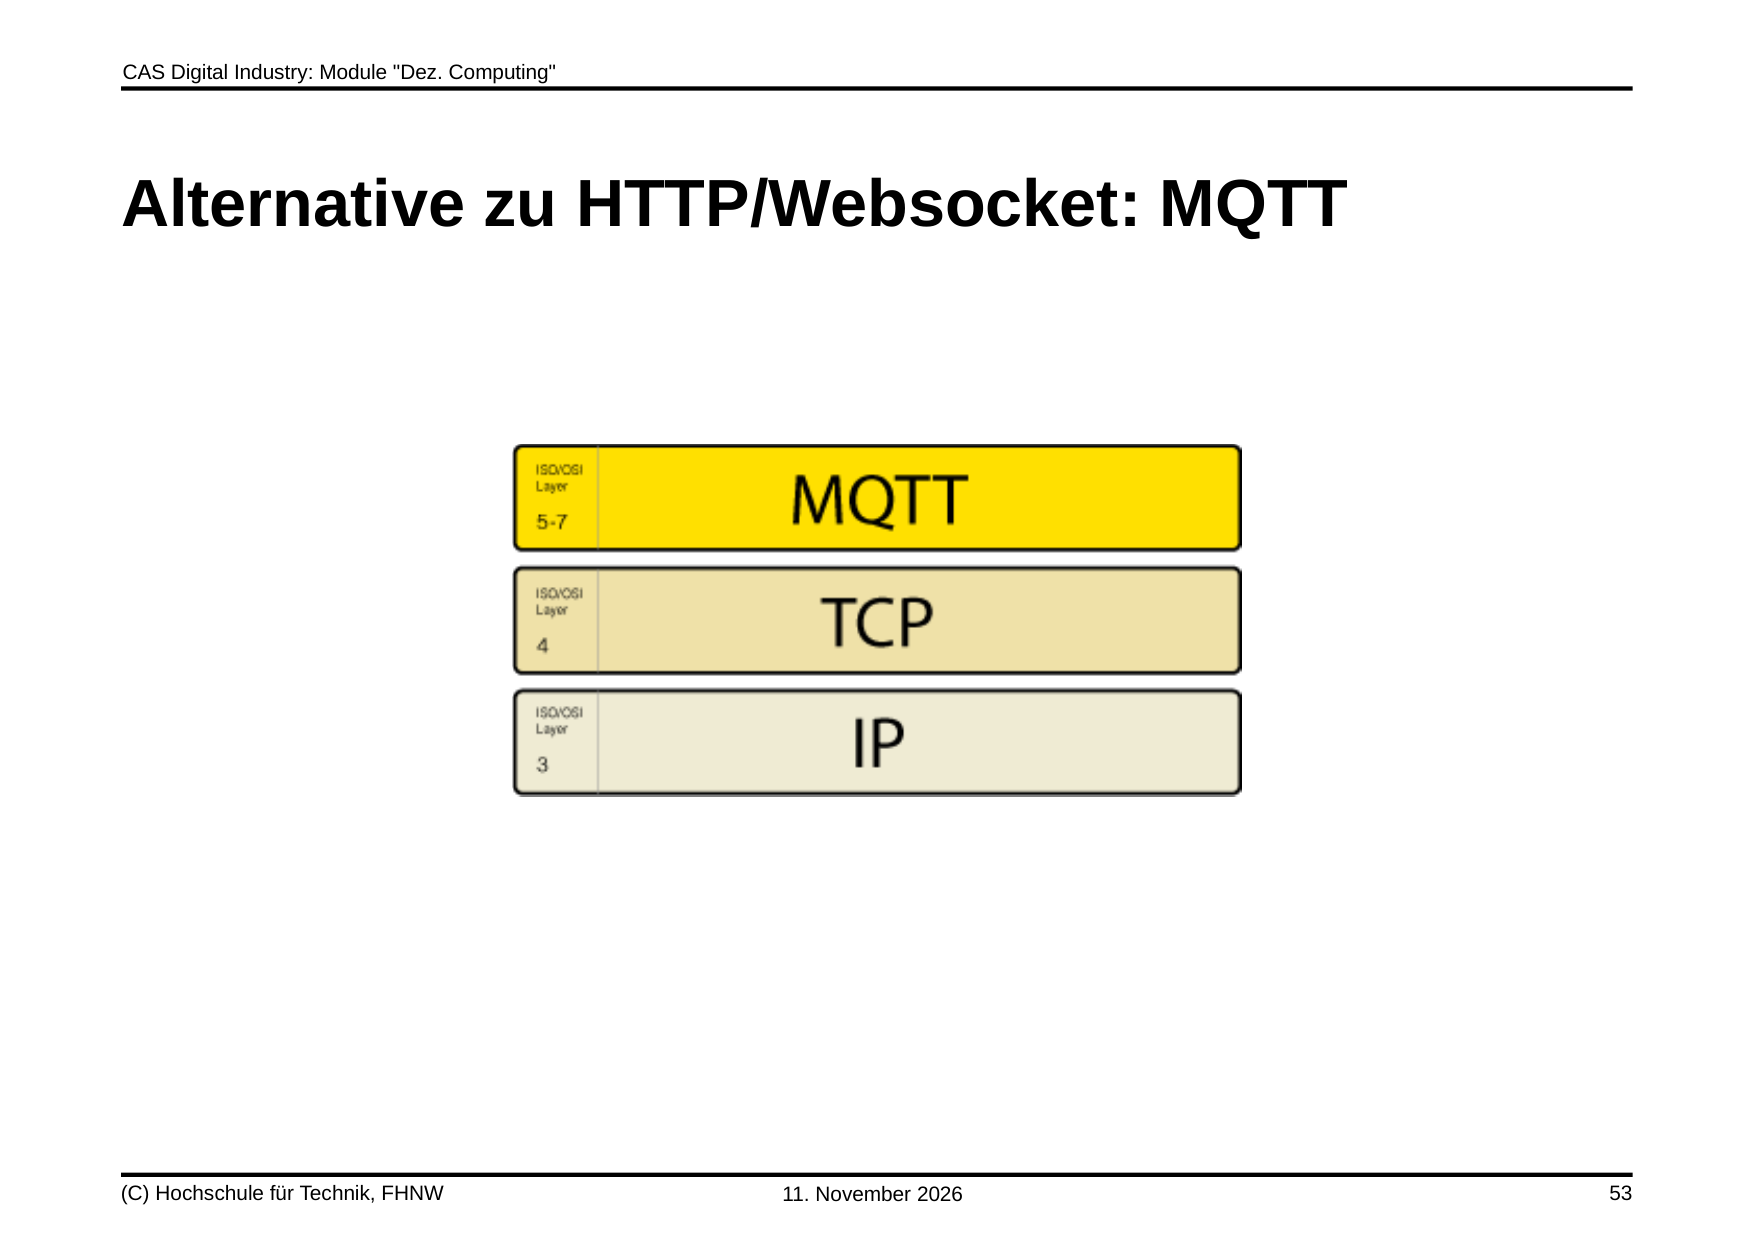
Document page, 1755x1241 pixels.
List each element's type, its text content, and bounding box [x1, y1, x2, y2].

picture [512, 443, 1242, 797]
title Alternative zu HTTP/Websocket: MQTT [120, 159, 1633, 237]
slide_number 53 [1490, 1174, 1633, 1205]
slide_number 19. Oktober 2019 [782, 1170, 1374, 1207]
footer (C) Hochschule für Technik, FHNW [120, 1169, 724, 1205]
